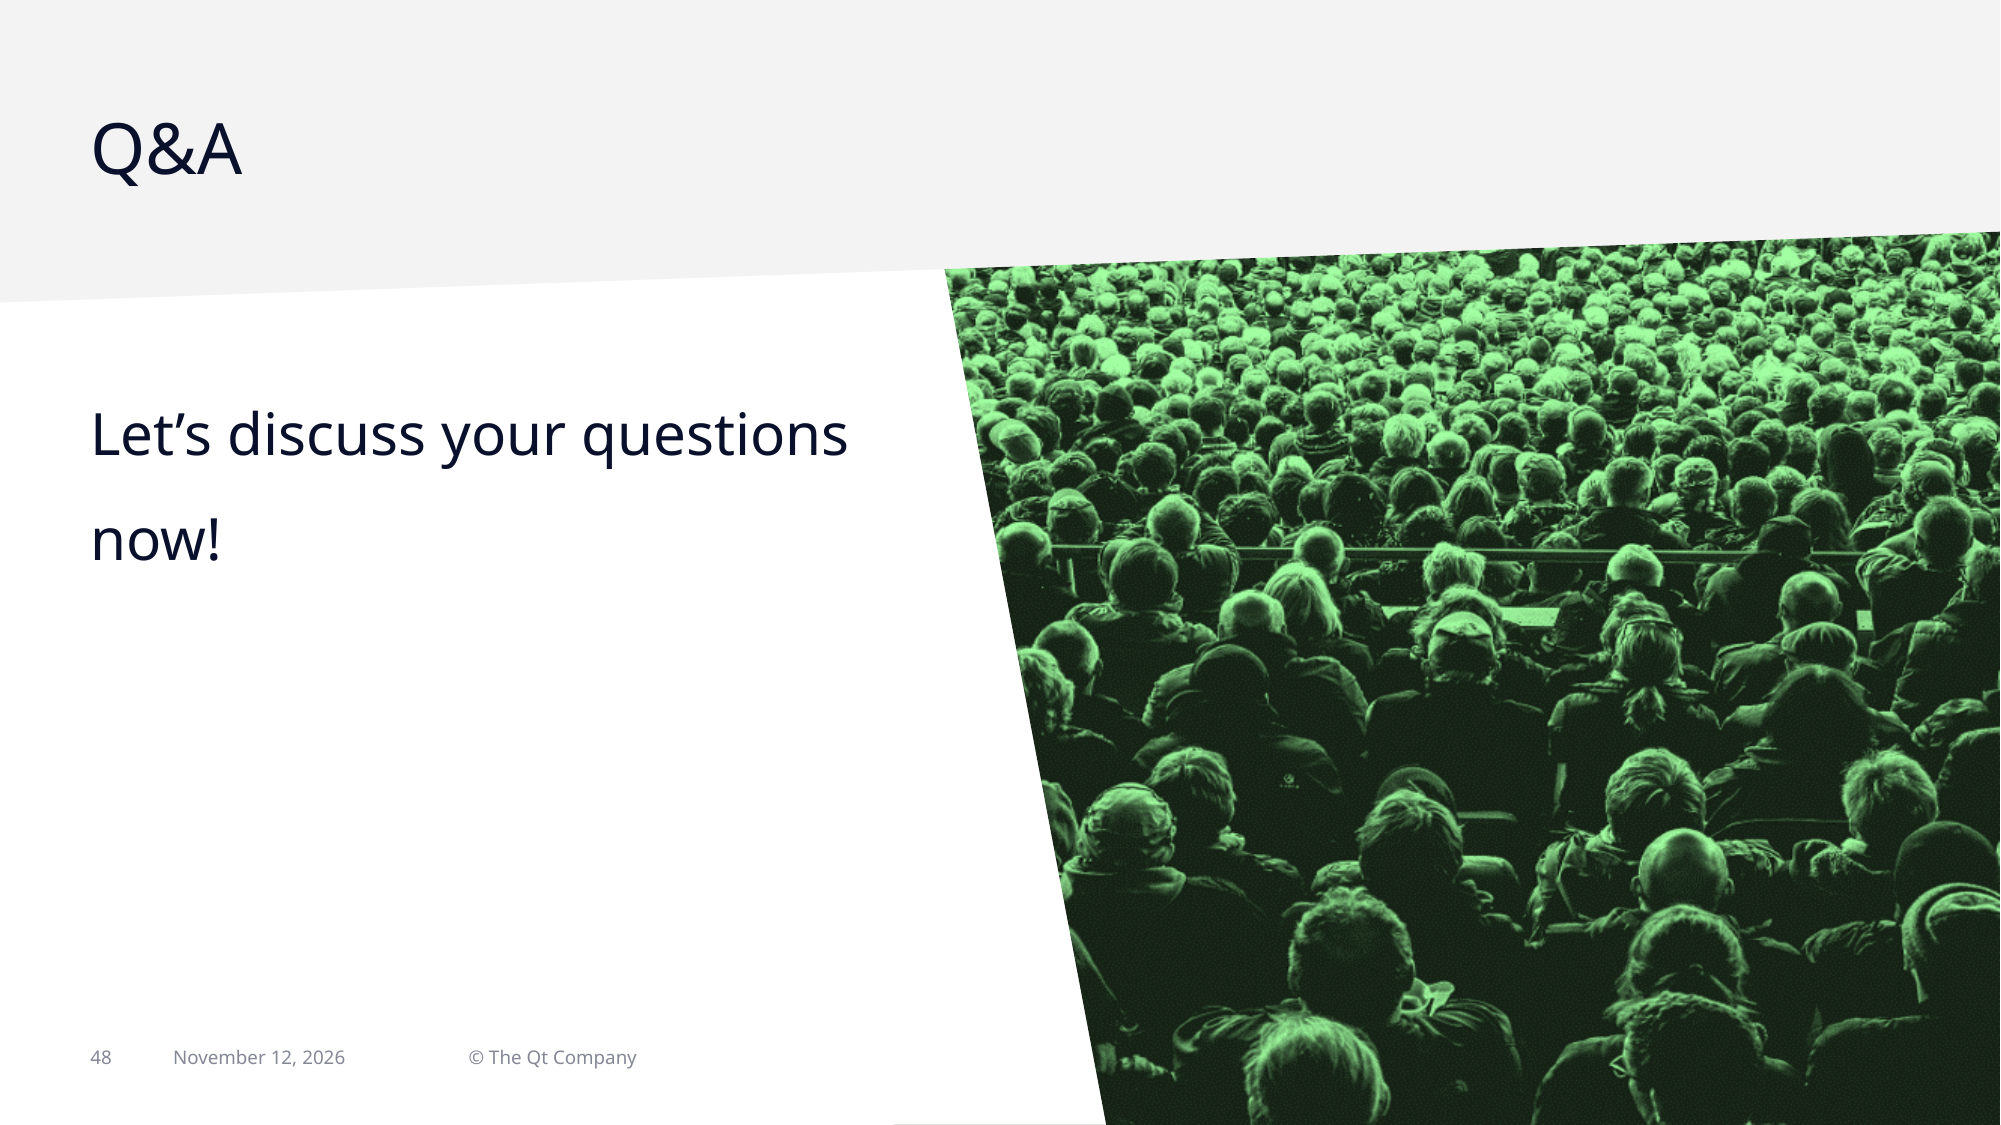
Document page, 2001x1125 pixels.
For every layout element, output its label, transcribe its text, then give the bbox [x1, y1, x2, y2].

title Q&A [90, 113, 1910, 268]
list Let’s discuss your questions now! [90, 361, 893, 988]
picture [893, 231, 2000, 1125]
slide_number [174, 1046, 468, 1071]
slide_number 48 [90, 1046, 174, 1071]
footer © The Qt Company [468, 1046, 893, 1071]
